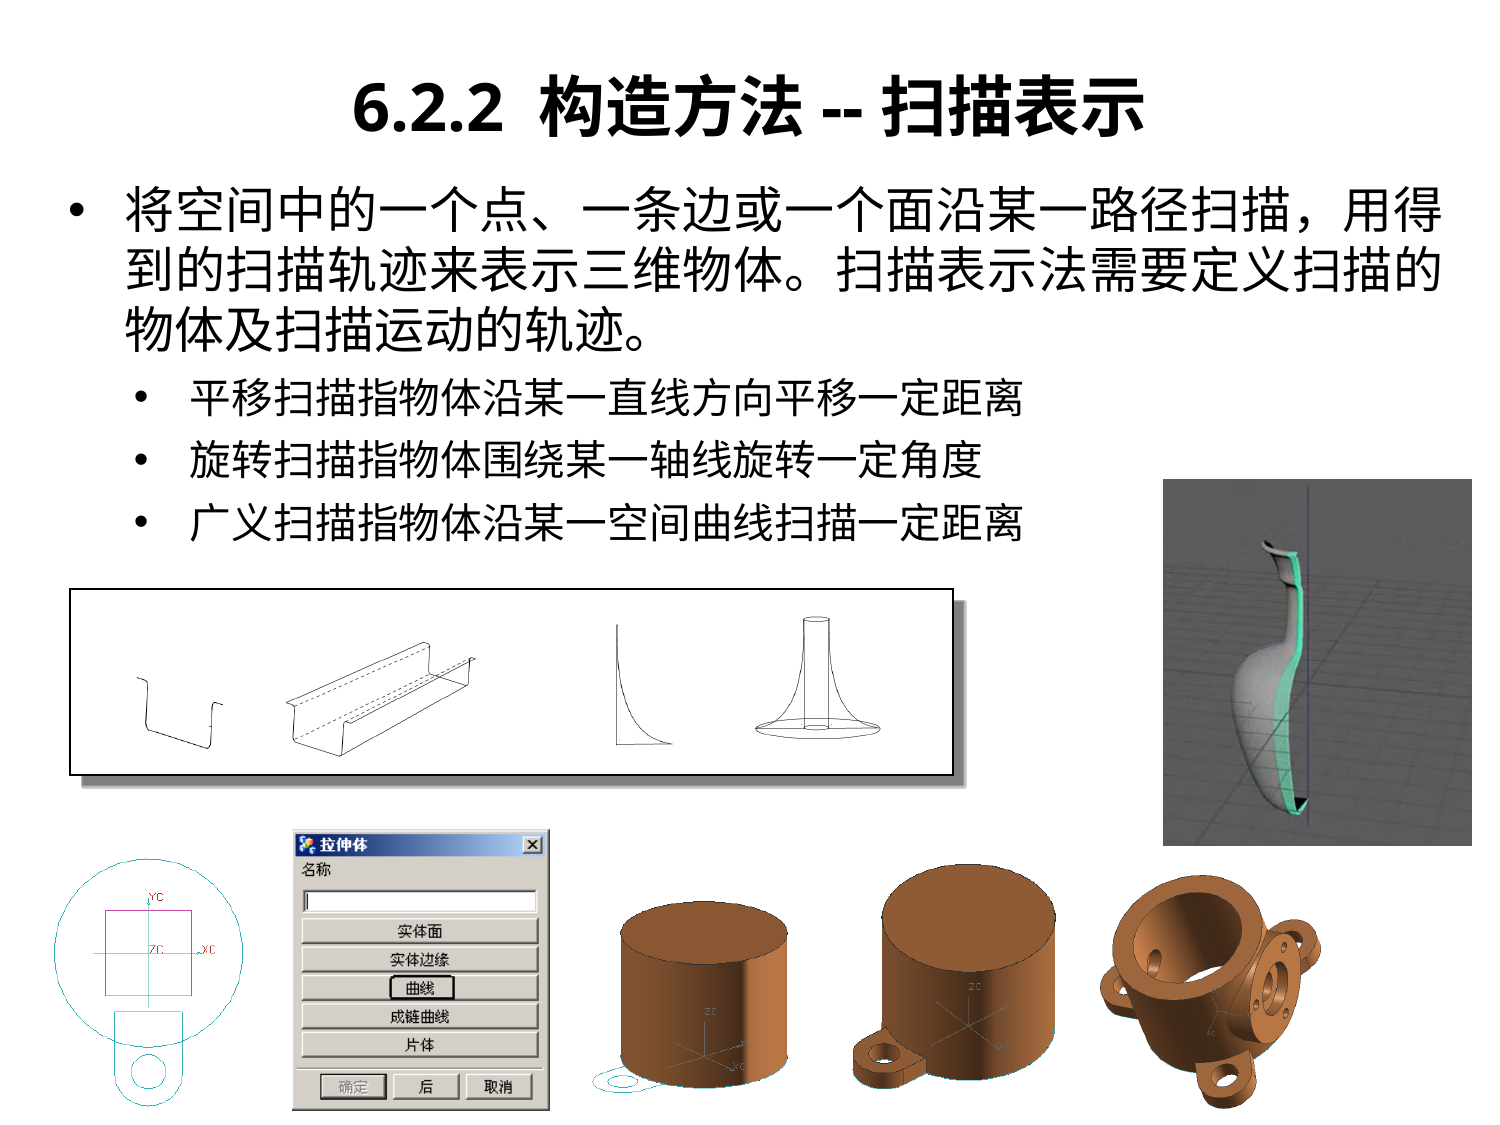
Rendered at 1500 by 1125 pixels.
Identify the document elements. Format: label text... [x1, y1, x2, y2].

list 将空间中的一个点、一条边或一个面沿某一路径扫描，用得到的扫描轨迹来表示三维物体。扫描表示法需要定义扫描的物体及扫描运动的轨迹。 平移扫描指物体沿某一直线方向平移一定距离 旋转扫描指物体围绕某一轴线旋转一定角度 广义扫描指物体沿某一空间曲线扫描一定距离 [52, 171, 1460, 730]
picture [40, 845, 256, 1111]
picture [584, 894, 796, 1098]
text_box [69, 588, 954, 776]
picture [1095, 870, 1325, 1111]
picture [291, 828, 550, 1111]
picture [845, 857, 1061, 1092]
picture [1163, 479, 1472, 847]
title 6.2.2 构造方法--扫描表示 [74, 44, 1426, 166]
